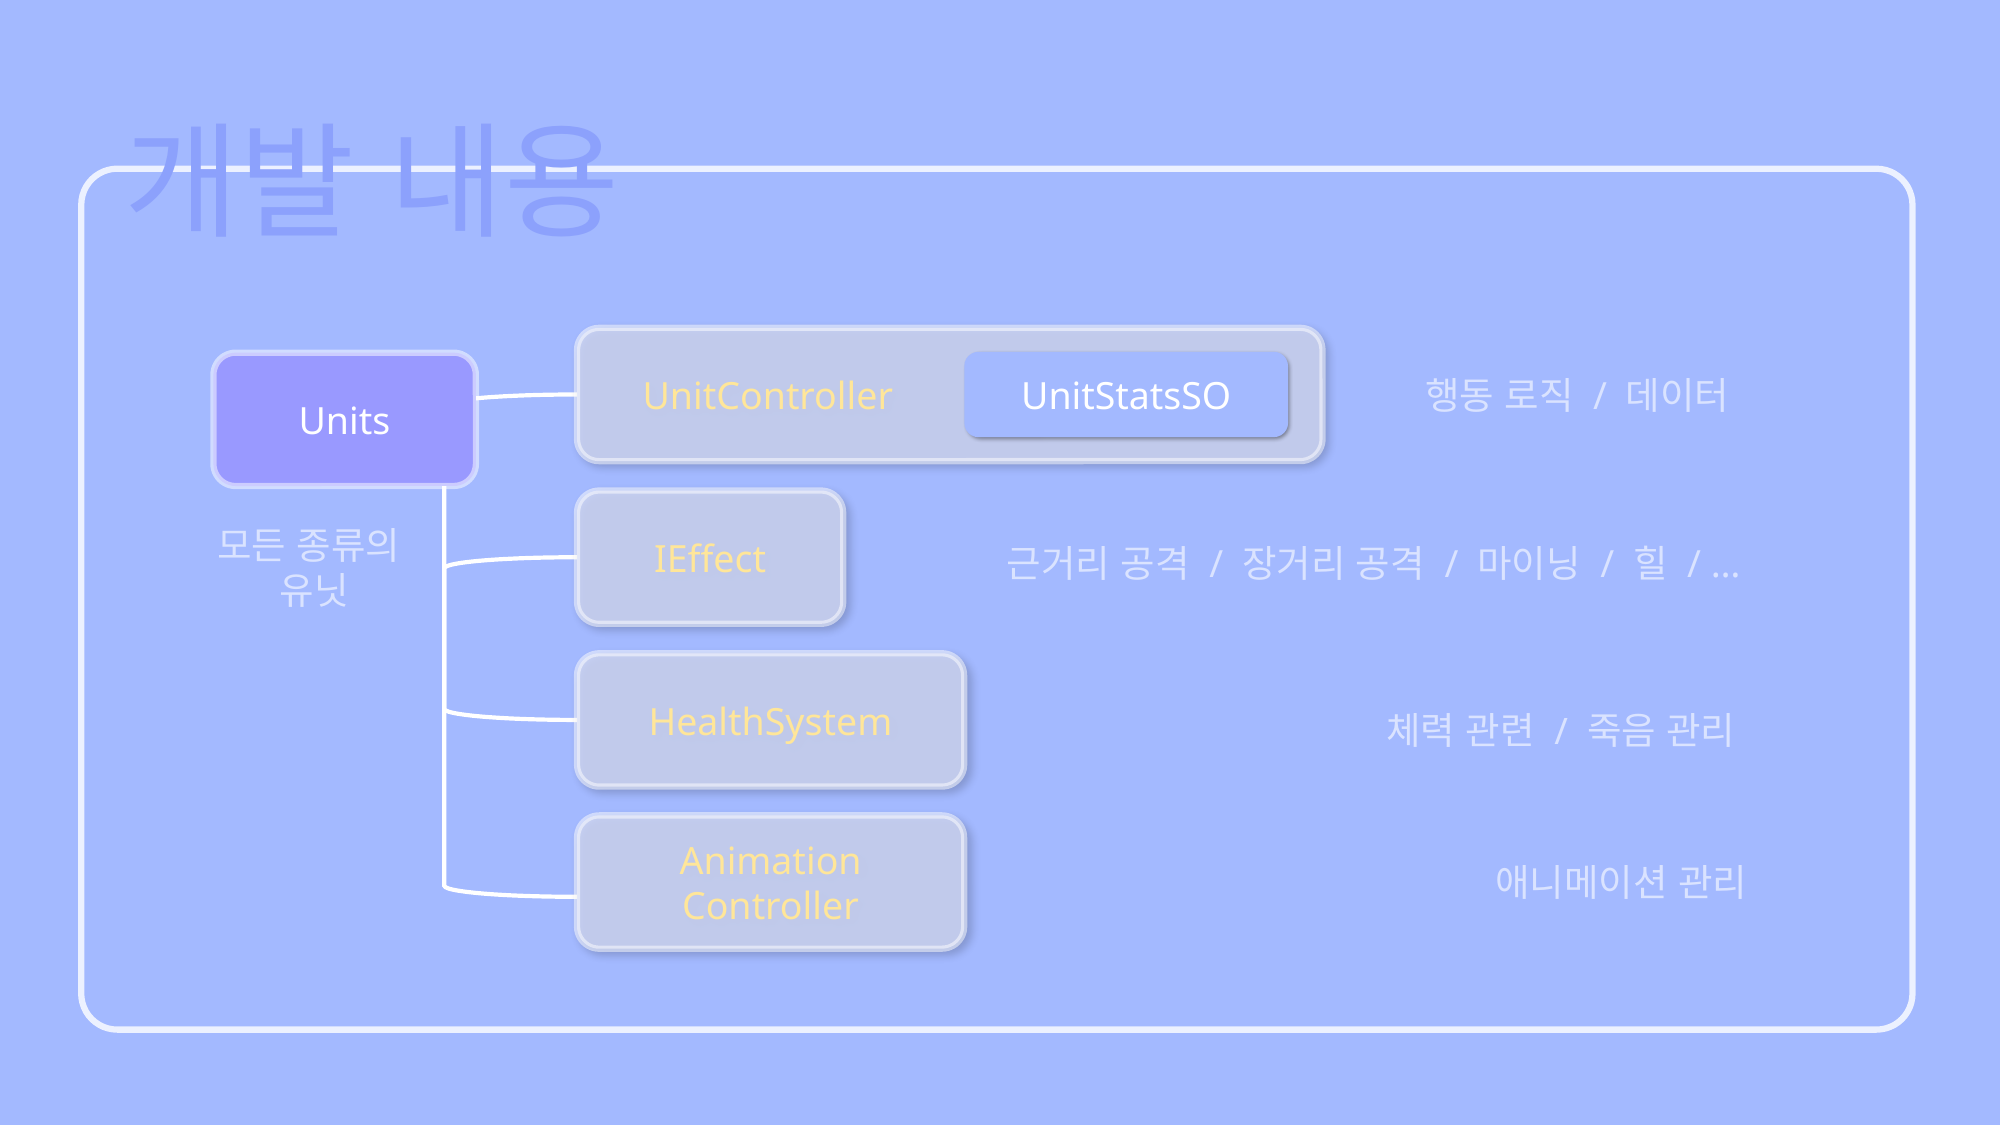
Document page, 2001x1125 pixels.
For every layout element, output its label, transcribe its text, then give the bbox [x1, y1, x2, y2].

text_box 개발 내용 [110, 95, 635, 261]
text_box 근거리 공격 / 장거리 공격 / 마이닝 / 힐 / … [909, 532, 1756, 592]
text_box UnitController [575, 326, 1324, 463]
text_box Units [212, 351, 477, 488]
text_box [80, 167, 1914, 1031]
text_box IEffect [575, 489, 845, 625]
text_box 애니메이션 관리 [1288, 851, 1763, 912]
text_box 행동 로직 / 데이터 [1410, 364, 1744, 424]
text_box 모든 종류의 유닛 [202, 514, 426, 620]
text_box HealthSystem [575, 652, 966, 788]
text_box 체력 관련 / 죽음 관리 [1276, 700, 1751, 760]
text_box Animation Controller [575, 814, 966, 950]
text_box UnitStatsSO [963, 350, 1290, 439]
